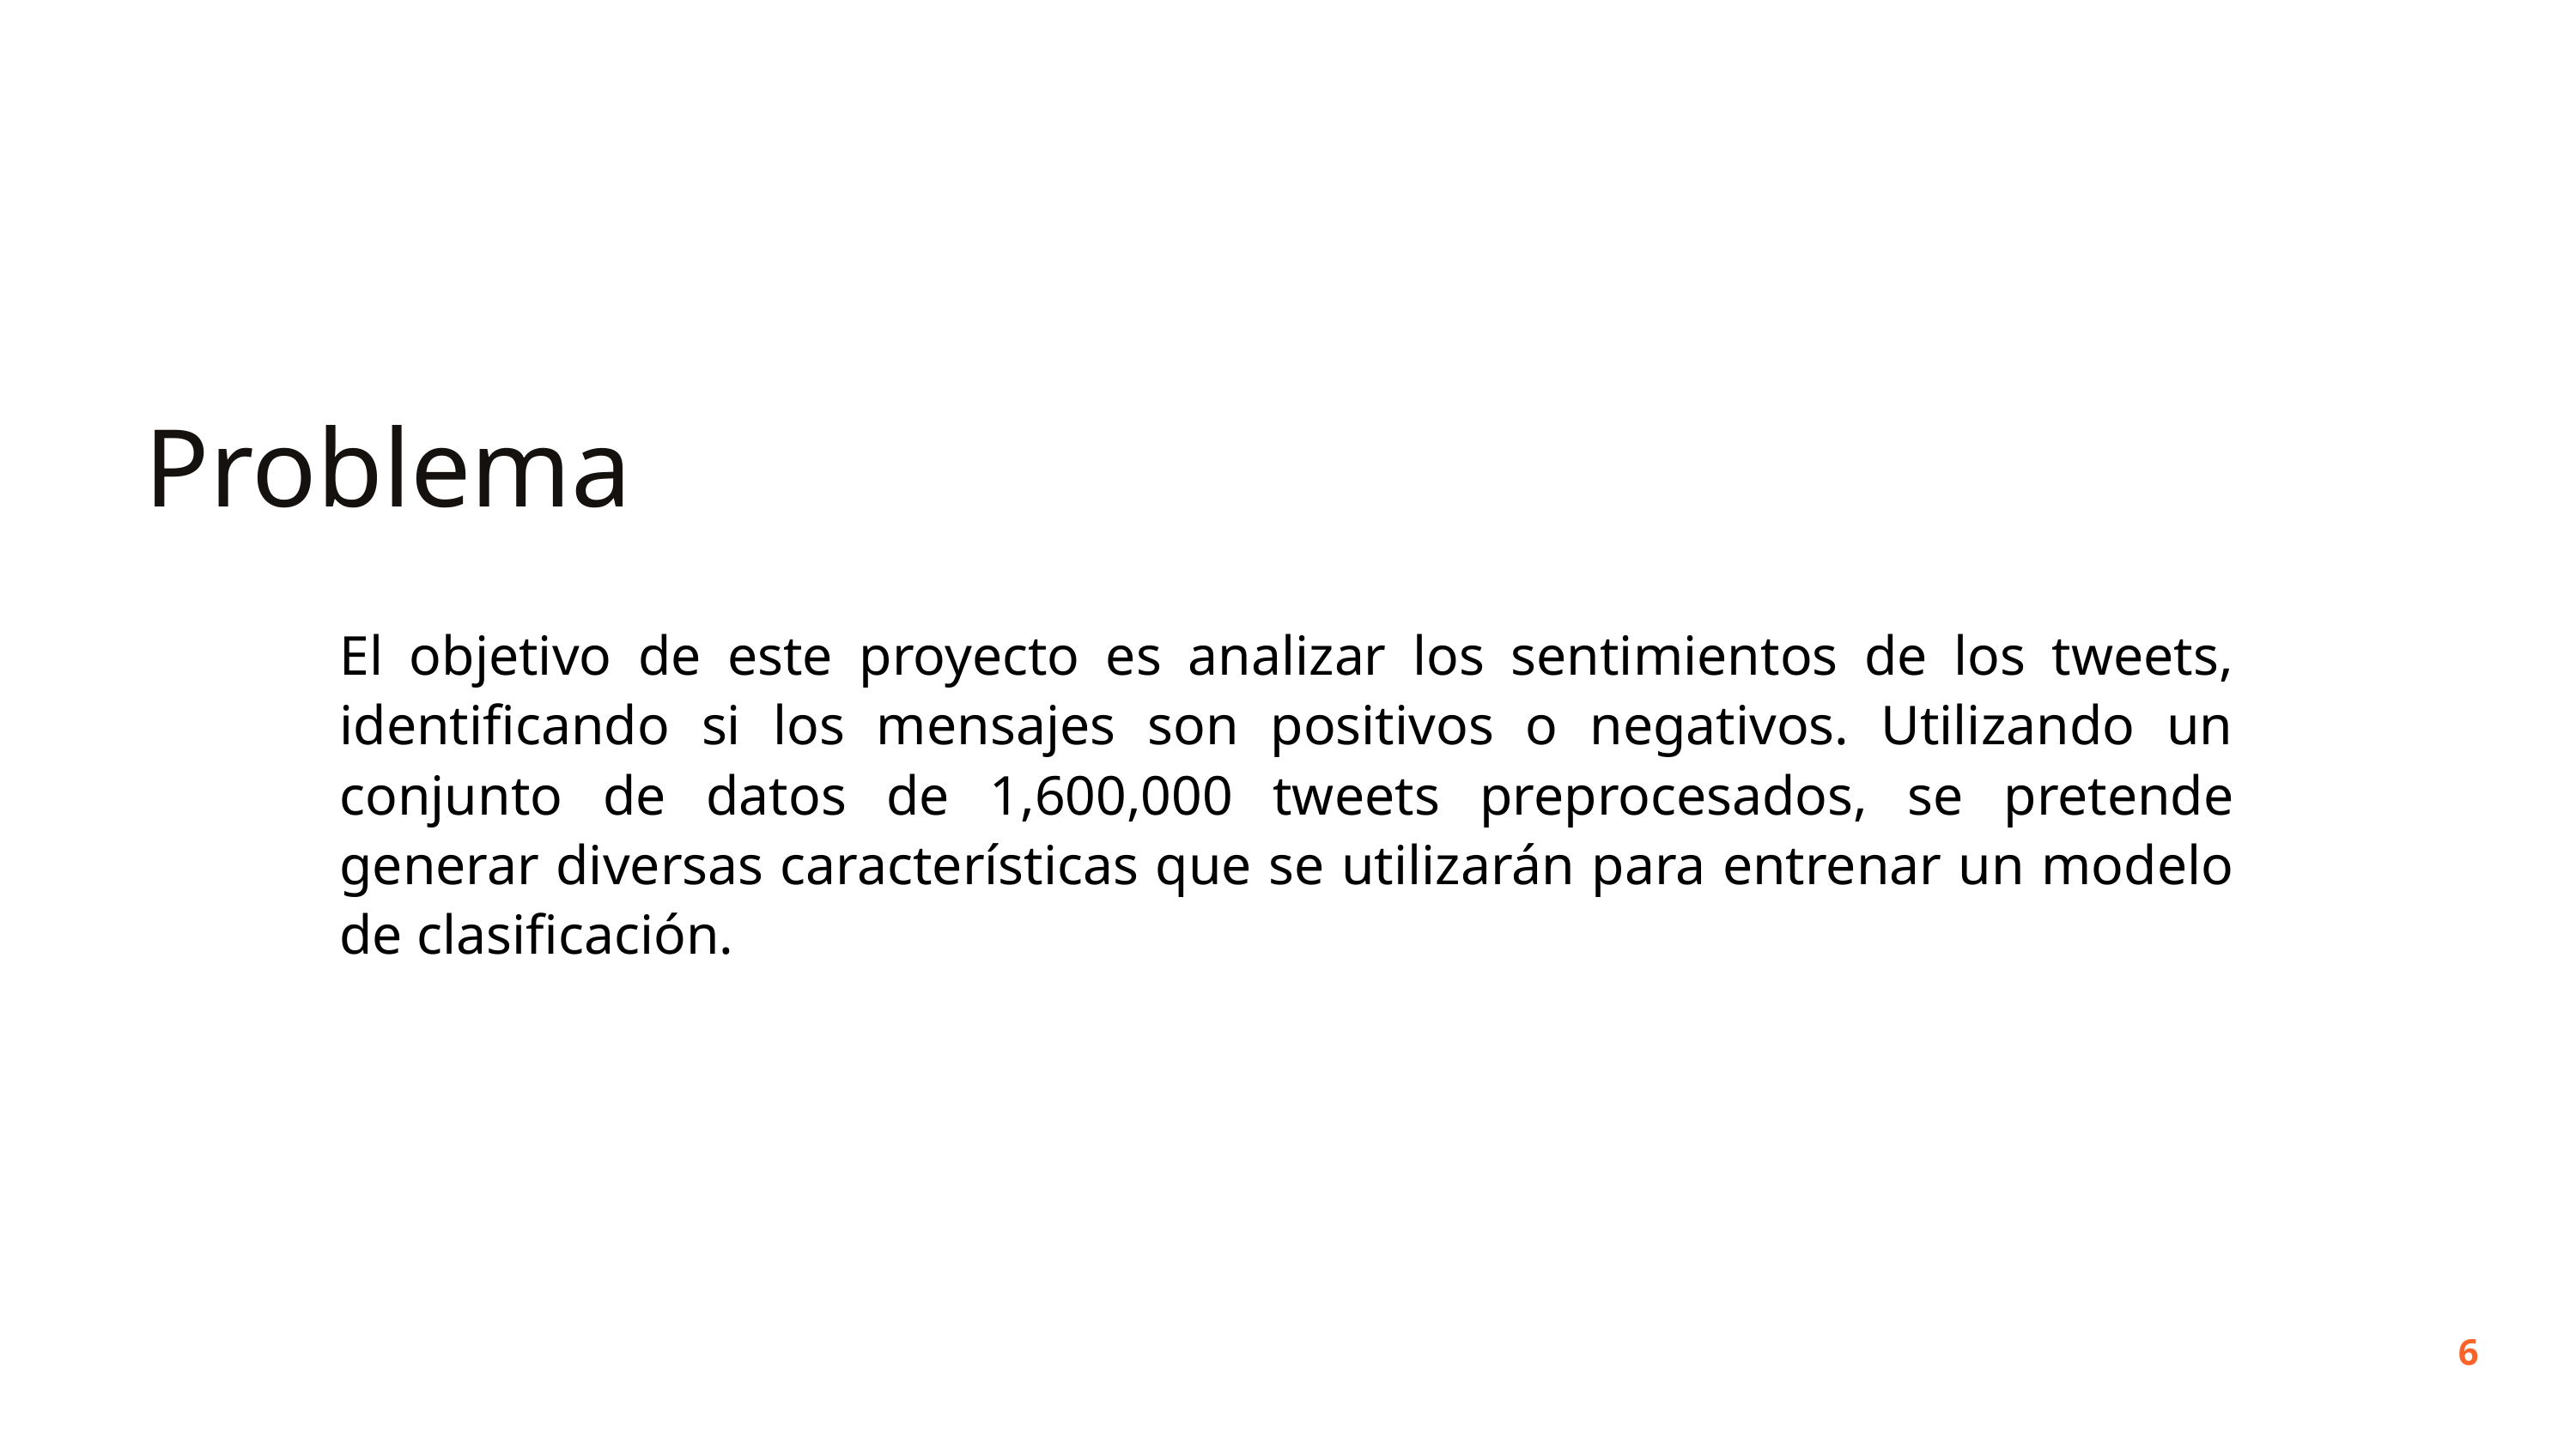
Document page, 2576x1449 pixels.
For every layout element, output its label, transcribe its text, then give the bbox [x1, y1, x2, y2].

text_box El objetivo de este proyecto es analizar los sentimientos de los tweets, identificando si los mensajes son positivos o negativos. Utilizando un conjunto de datos de 1,600,000 tweets preprocesados, se pretende generar diversas características que se utilizarán para entrenar un modelo de clasificación. [339, 615, 2237, 966]
text_box 6 [2458, 1322, 2479, 1373]
text_box Problema [144, 399, 786, 529]
